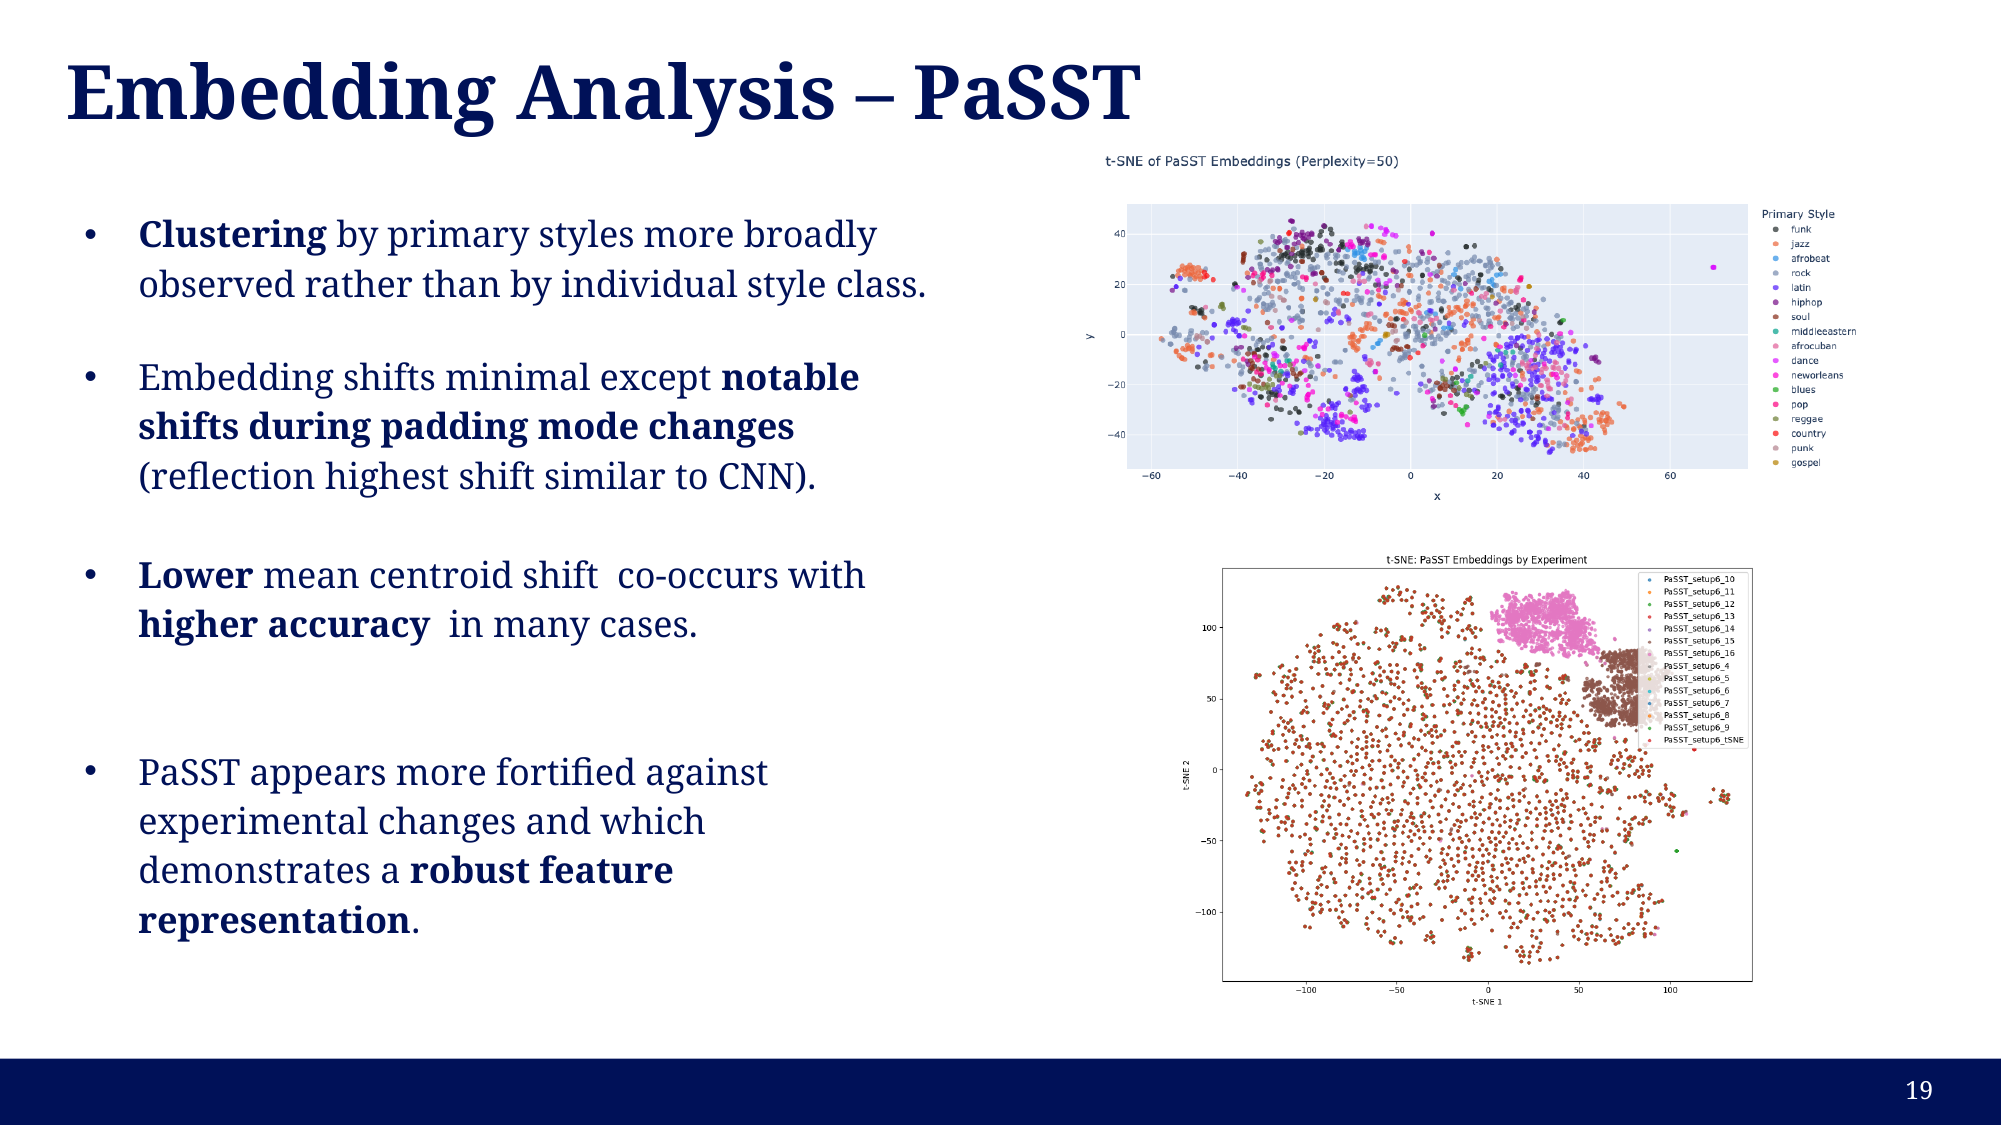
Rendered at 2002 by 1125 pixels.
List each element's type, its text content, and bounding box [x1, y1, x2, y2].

picture [1065, 126, 1869, 531]
title Embedding Analysis – PaSST [66, 103, 1935, 175]
slide_number ‹#› [1498, 1061, 1949, 1122]
list Clustering by primary styles more broadly observed rather than by individual style class. Embedding shifts minimal except notable shifts during padding mode changes (reflection highest shift similar to CNN). Lower mean centroid shift co-occurs with higher accuracy in many cases. PaSST appears more fortified against experimental changes and which demonstrates a robust feature representation. [66, 205, 934, 1023]
picture [1176, 548, 1757, 1013]
